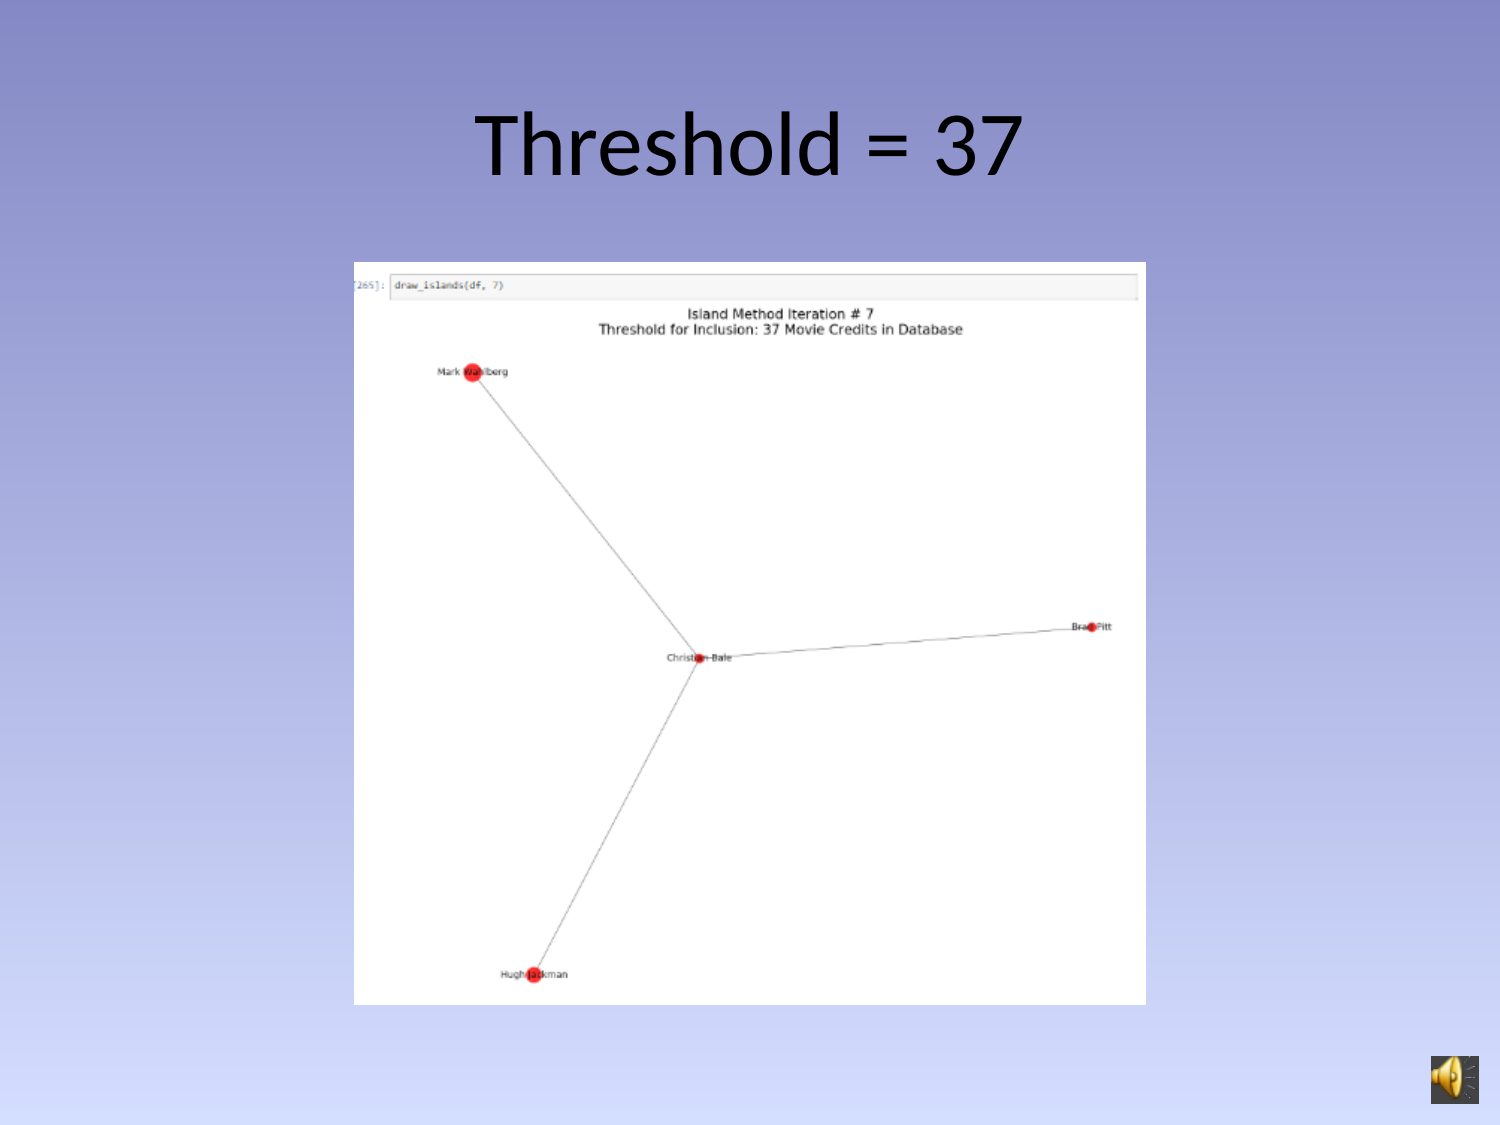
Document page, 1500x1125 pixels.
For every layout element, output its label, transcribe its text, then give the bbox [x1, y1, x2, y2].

title Threshold = 37 [75, 45, 1425, 233]
picture [1429, 1054, 1481, 1106]
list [354, 262, 1146, 1006]
